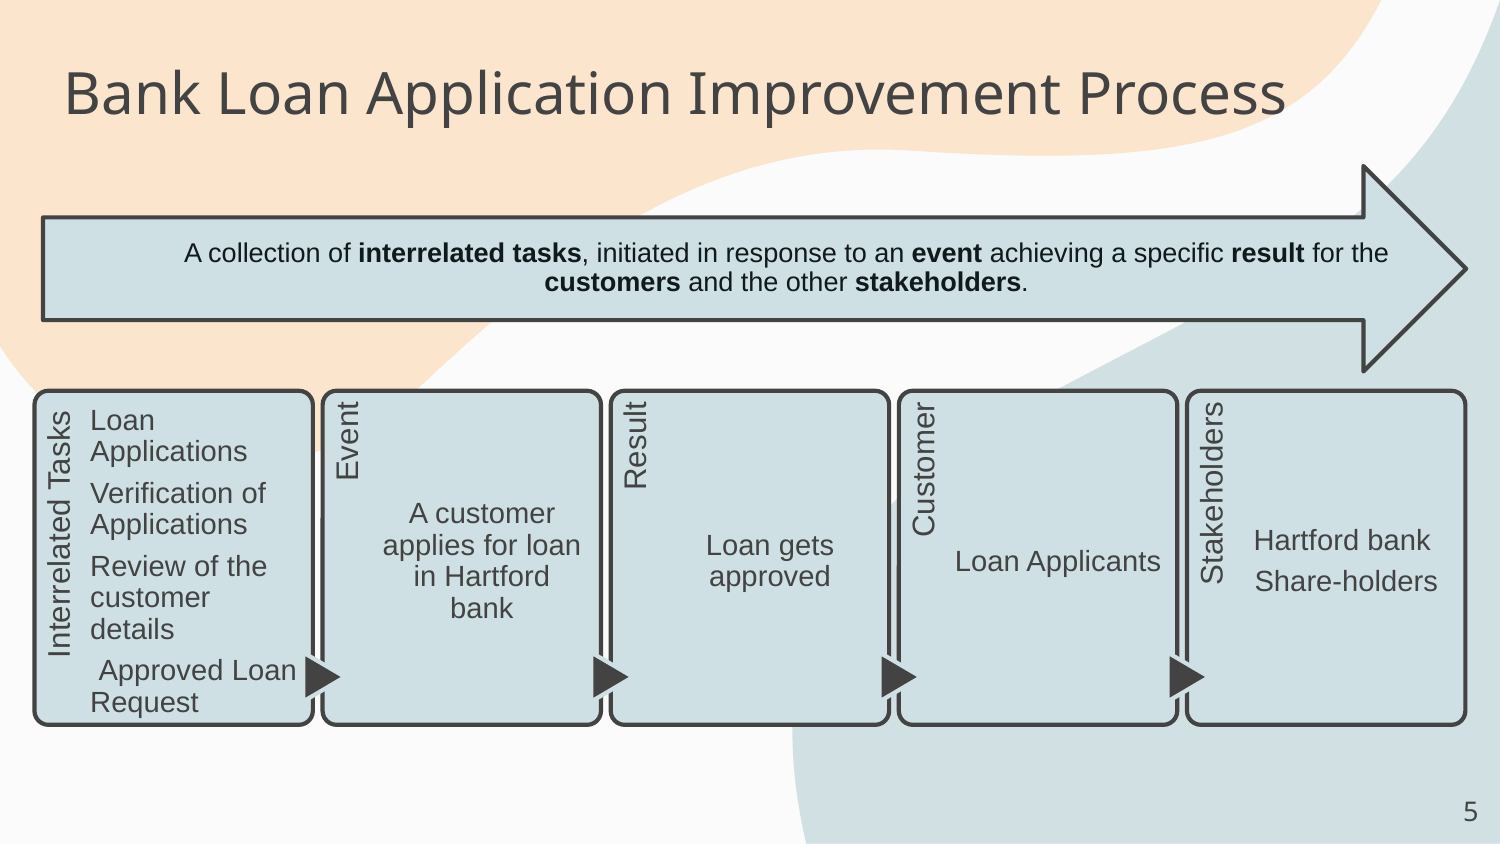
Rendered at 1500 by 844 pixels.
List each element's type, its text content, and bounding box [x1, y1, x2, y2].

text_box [42, 165, 1467, 372]
text_box Bank Loan Application Improvement Process [33, 41, 1436, 136]
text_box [34, 390, 1466, 726]
slide_number 5 [1403, 779, 1494, 844]
